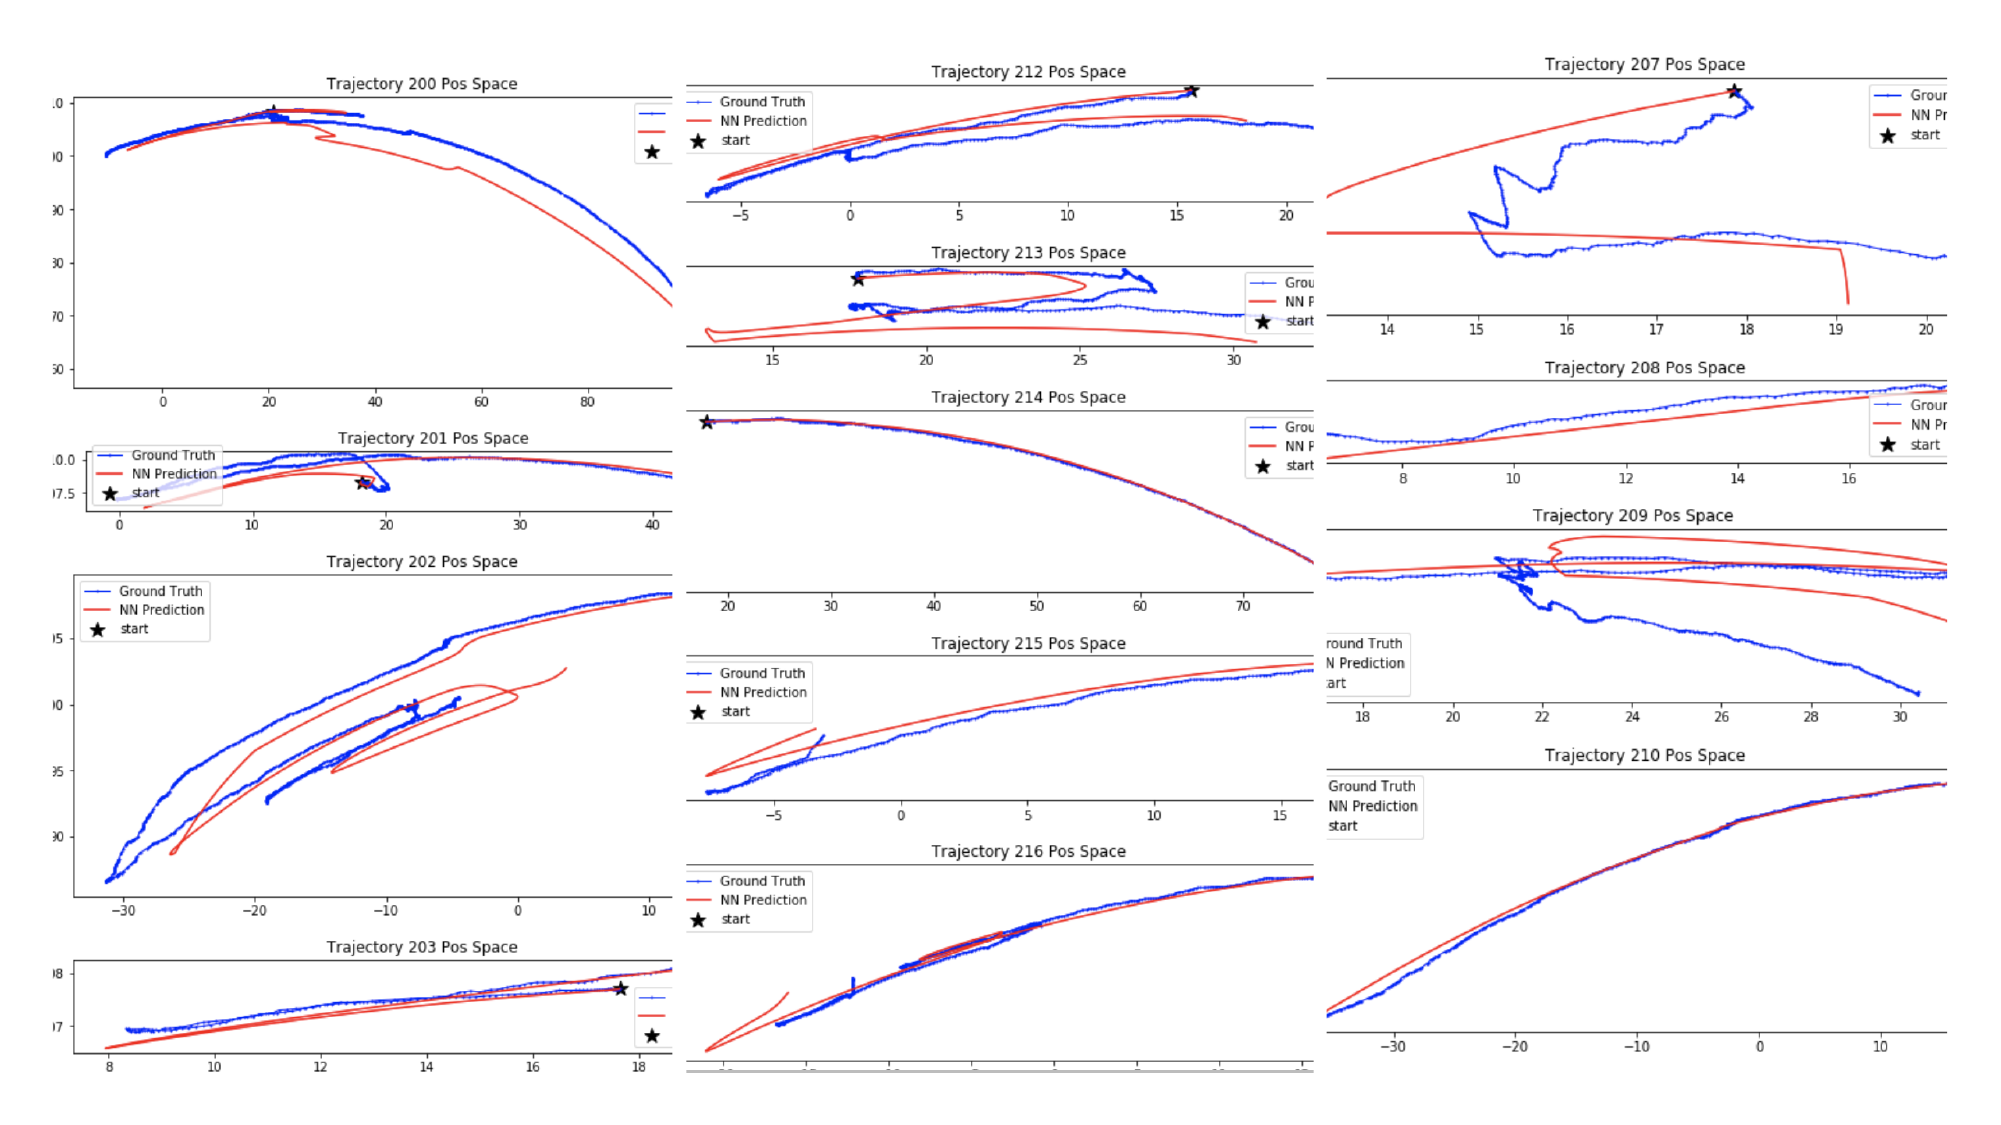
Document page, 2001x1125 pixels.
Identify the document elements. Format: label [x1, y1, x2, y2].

picture [52, 52, 673, 1073]
picture [686, 52, 1314, 1073]
picture [1326, 52, 1948, 1073]
